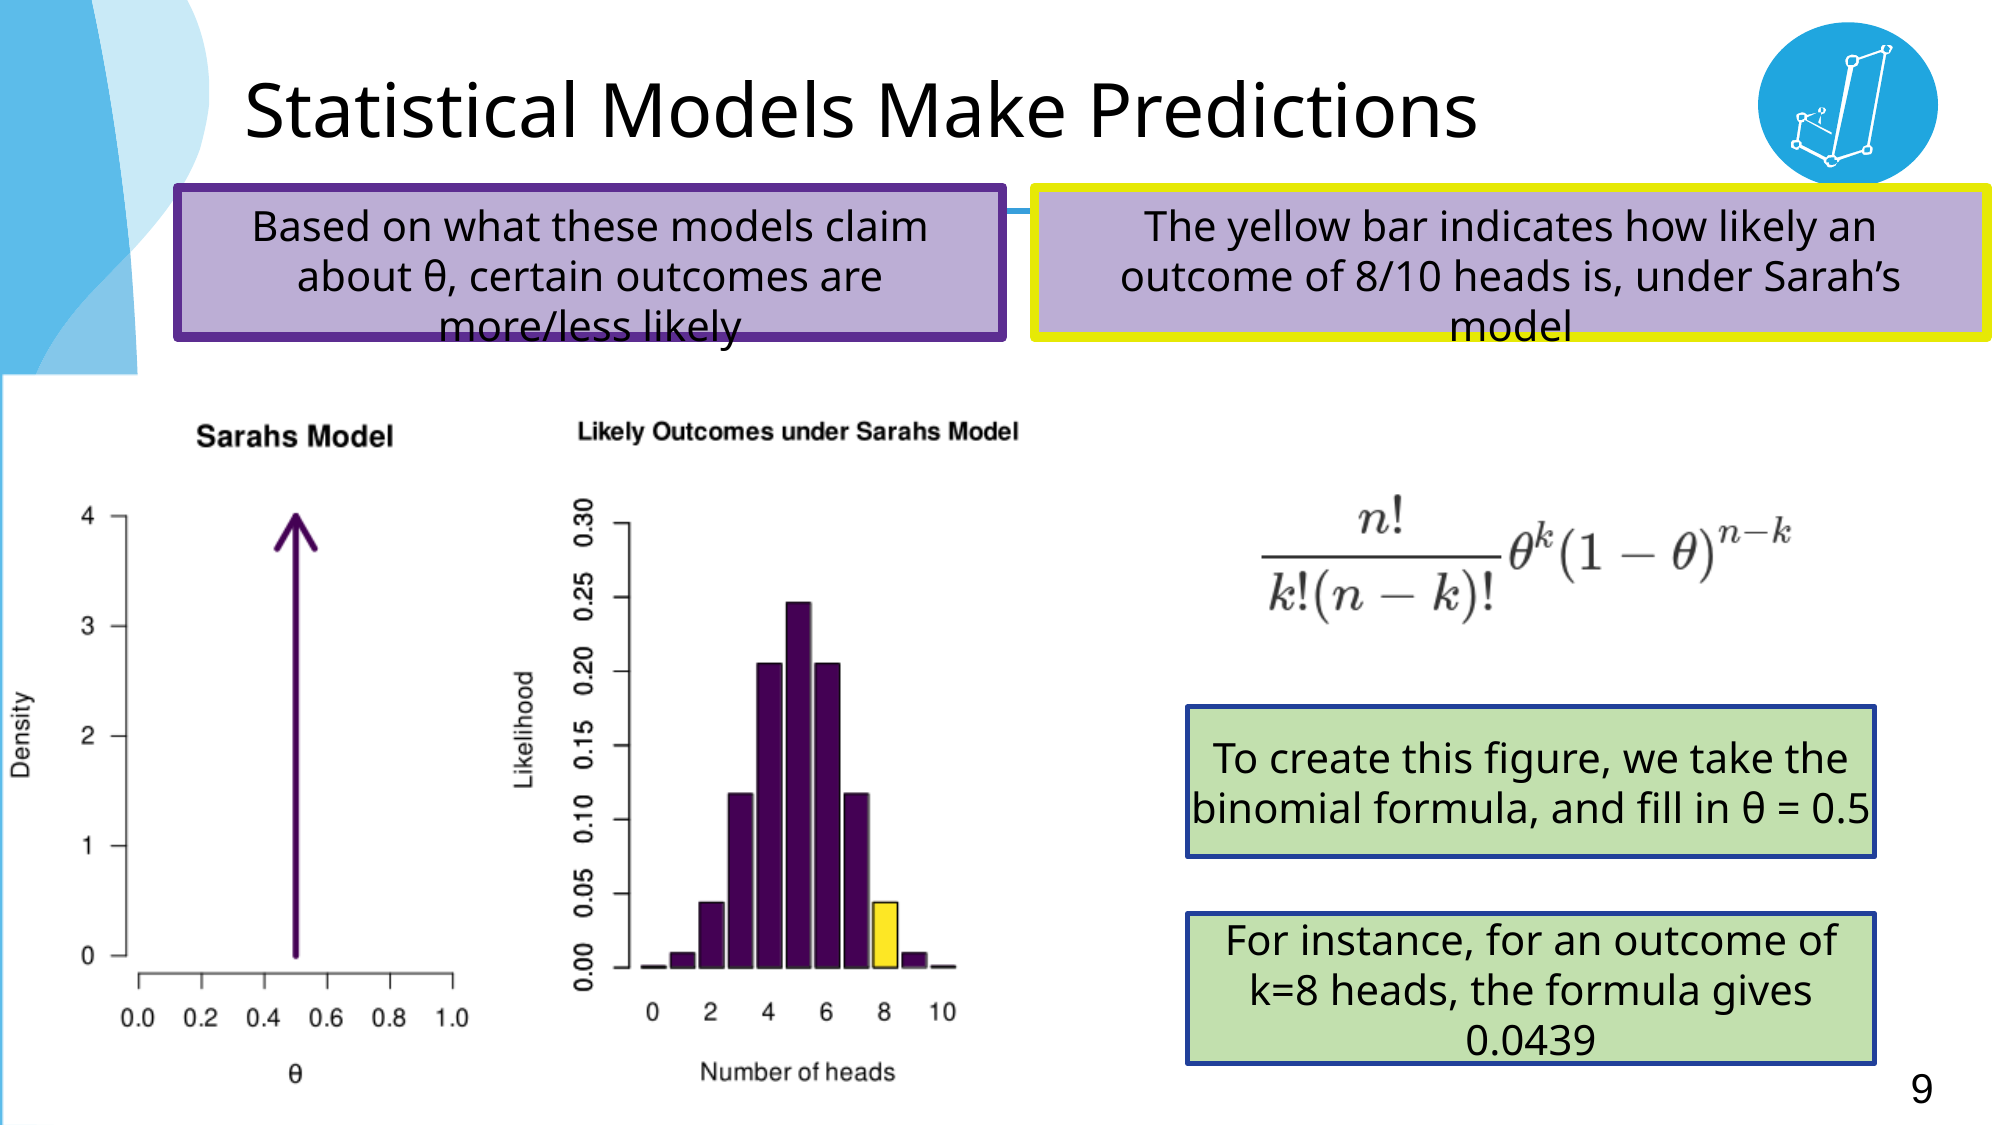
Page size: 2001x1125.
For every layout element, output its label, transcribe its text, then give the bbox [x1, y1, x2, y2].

text_box The yellow bar indicates how likely an outcome of 8/10 heads is, under Sarah’s model [1034, 187, 1988, 338]
text_box To create this figure, we take the binomial formula, and fill in θ = 0.5 [1187, 706, 1875, 857]
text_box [1, 369, 1090, 1125]
text_box [99, 263, 1899, 915]
text_box For instance, for an outcome of k=8 heads, the formula gives 0.0439 [1187, 913, 1875, 1064]
text_box [89, 1, 1889, 189]
text_box Based on what these models claim about θ, certain outcomes are more/less likely [177, 187, 1003, 338]
title Statistical Models Make Predictions [244, 19, 1752, 211]
picture [1254, 468, 1793, 648]
